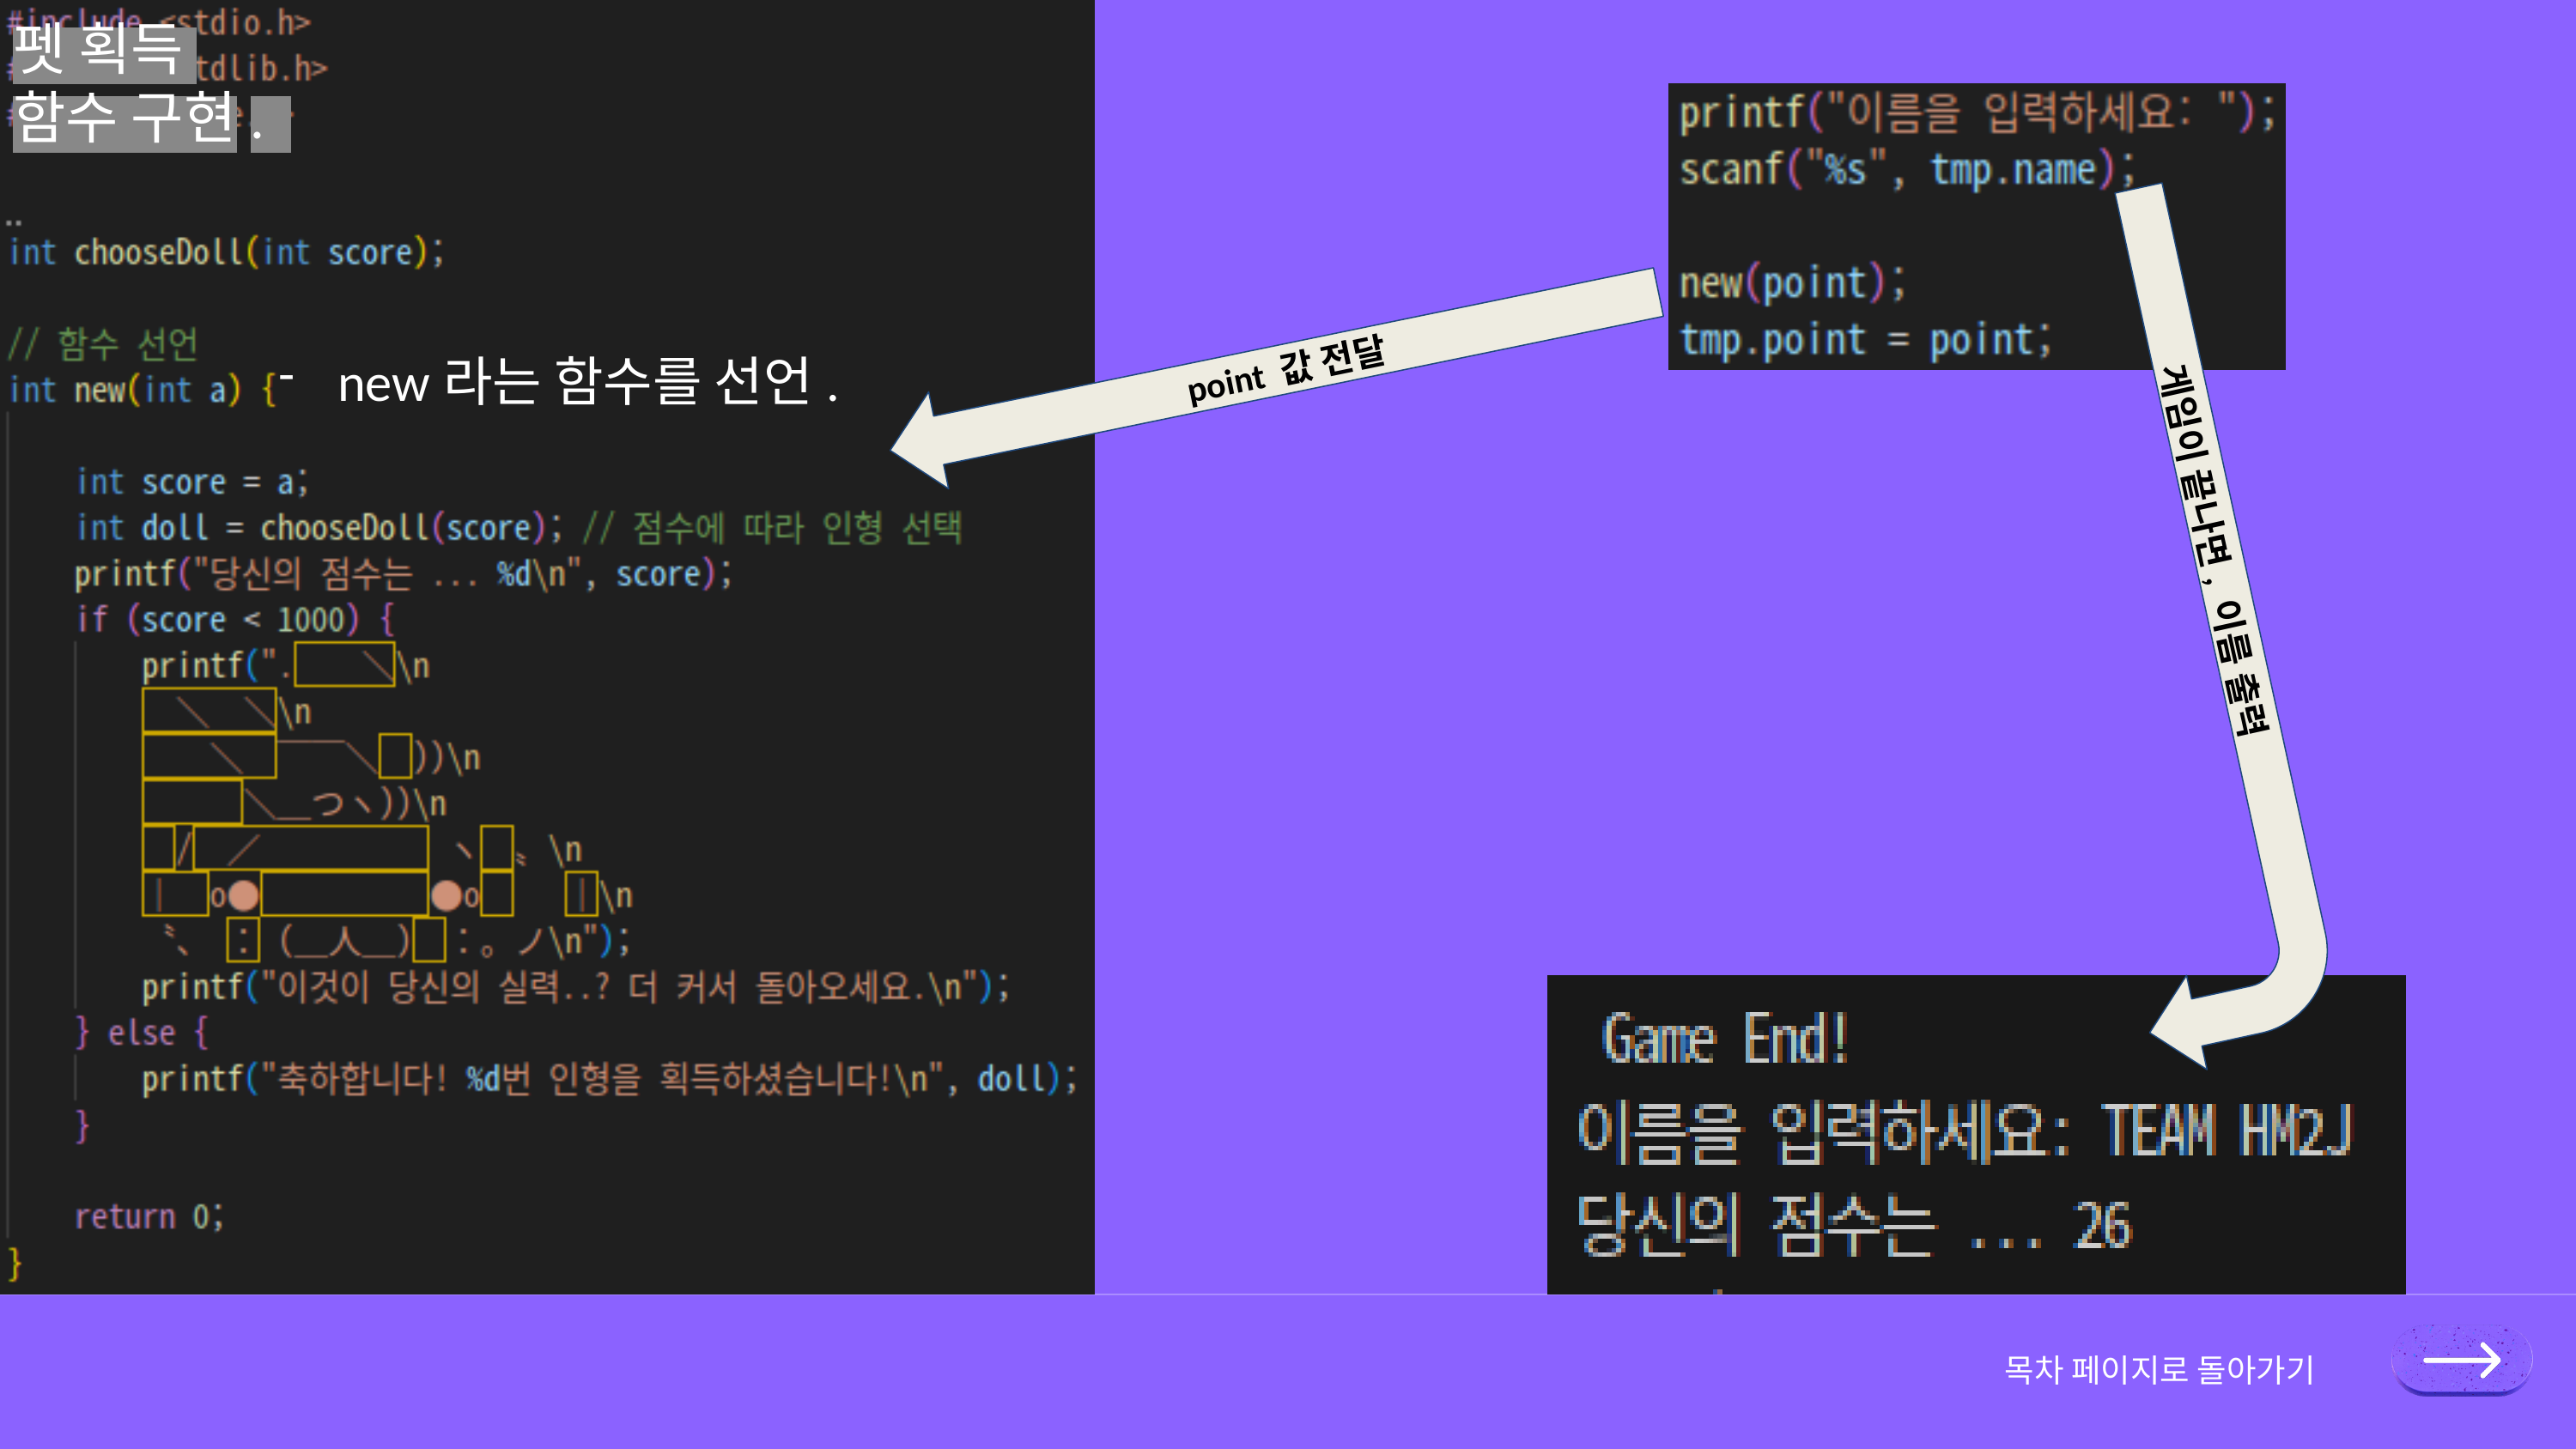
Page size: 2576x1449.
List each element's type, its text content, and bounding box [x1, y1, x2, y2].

picture [0, 0, 1095, 1294]
text_box point 값 전달 [1332, 267, 1663, 334]
text_box new라는 함수를 선언. [1097, 334, 1643, 425]
text_box [2423, 1342, 2501, 1379]
picture [1547, 975, 2407, 1295]
text_box 목차 페이지로 돌아가기 [1878, 1335, 2316, 1390]
text_box point 값 전달 [1097, 425, 1137, 433]
text_box [2391, 1325, 2534, 1397]
text_box 게임이 끝나면, 이름 출력 [2141, 376, 2343, 974]
picture [1668, 83, 2286, 370]
